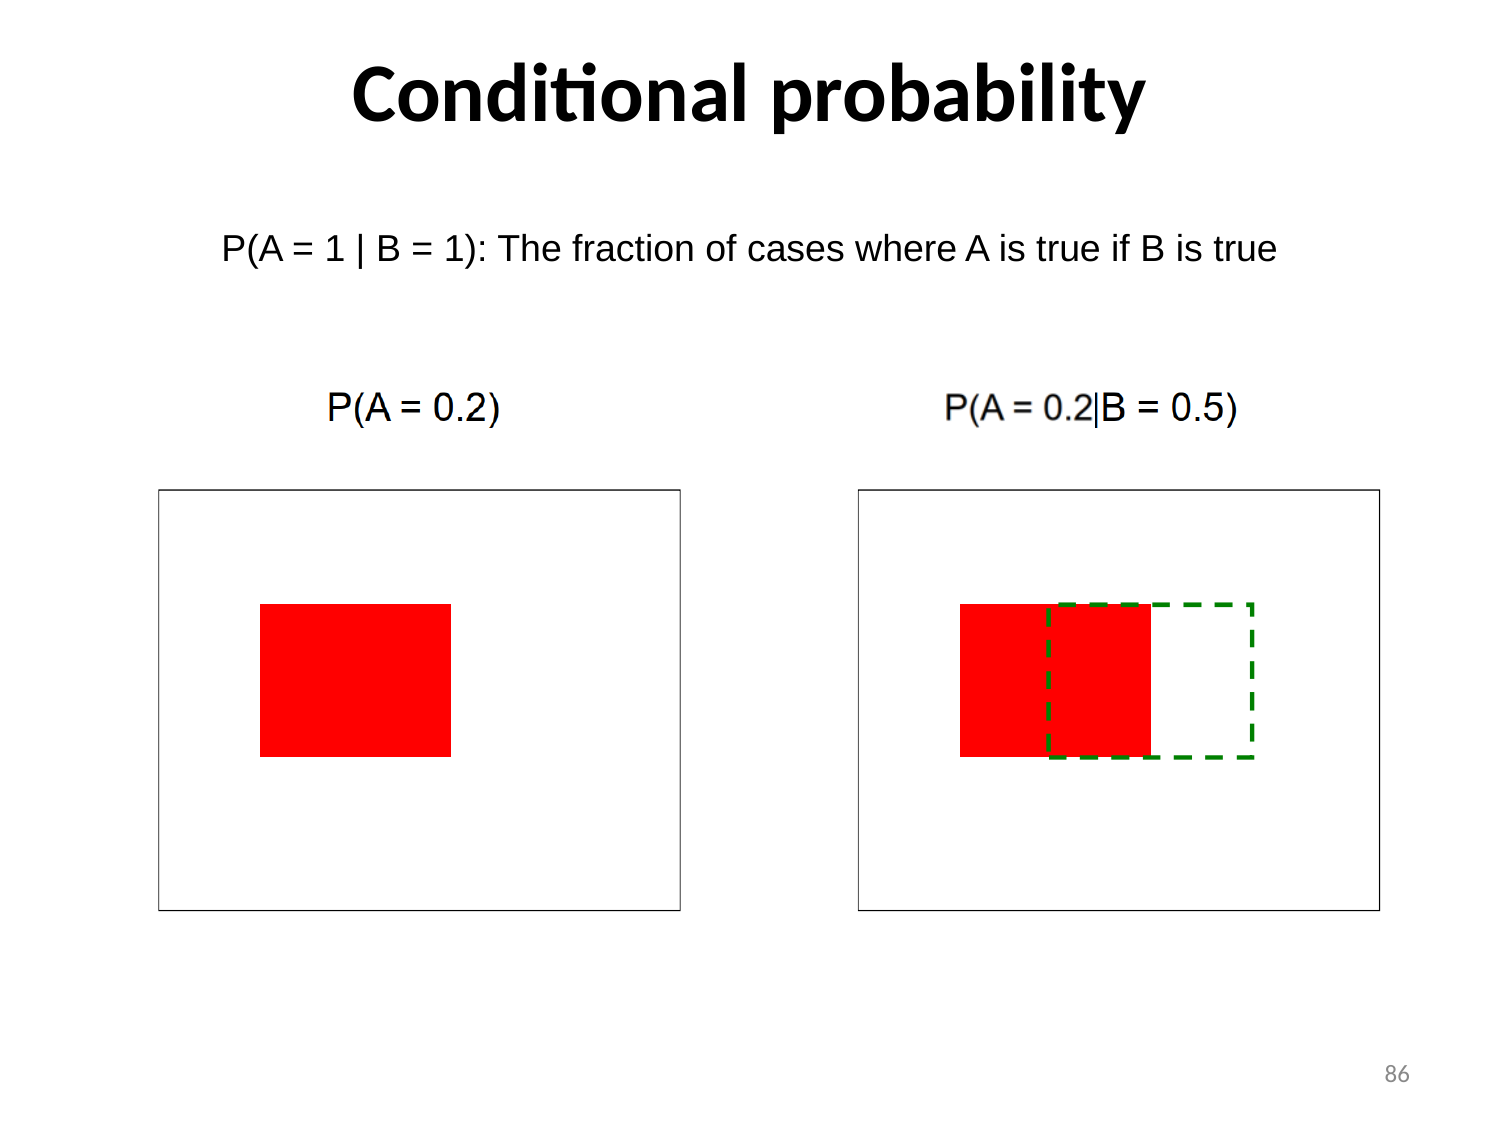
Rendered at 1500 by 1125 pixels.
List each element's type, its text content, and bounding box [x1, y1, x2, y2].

picture [114, 358, 1401, 931]
text_box Conditional probability [337, 30, 1163, 146]
slide_number 86 [1074, 1042, 1425, 1103]
text_box P(A = 1 | B = 1): The fraction of cases where A is true if B is true [206, 216, 1294, 277]
